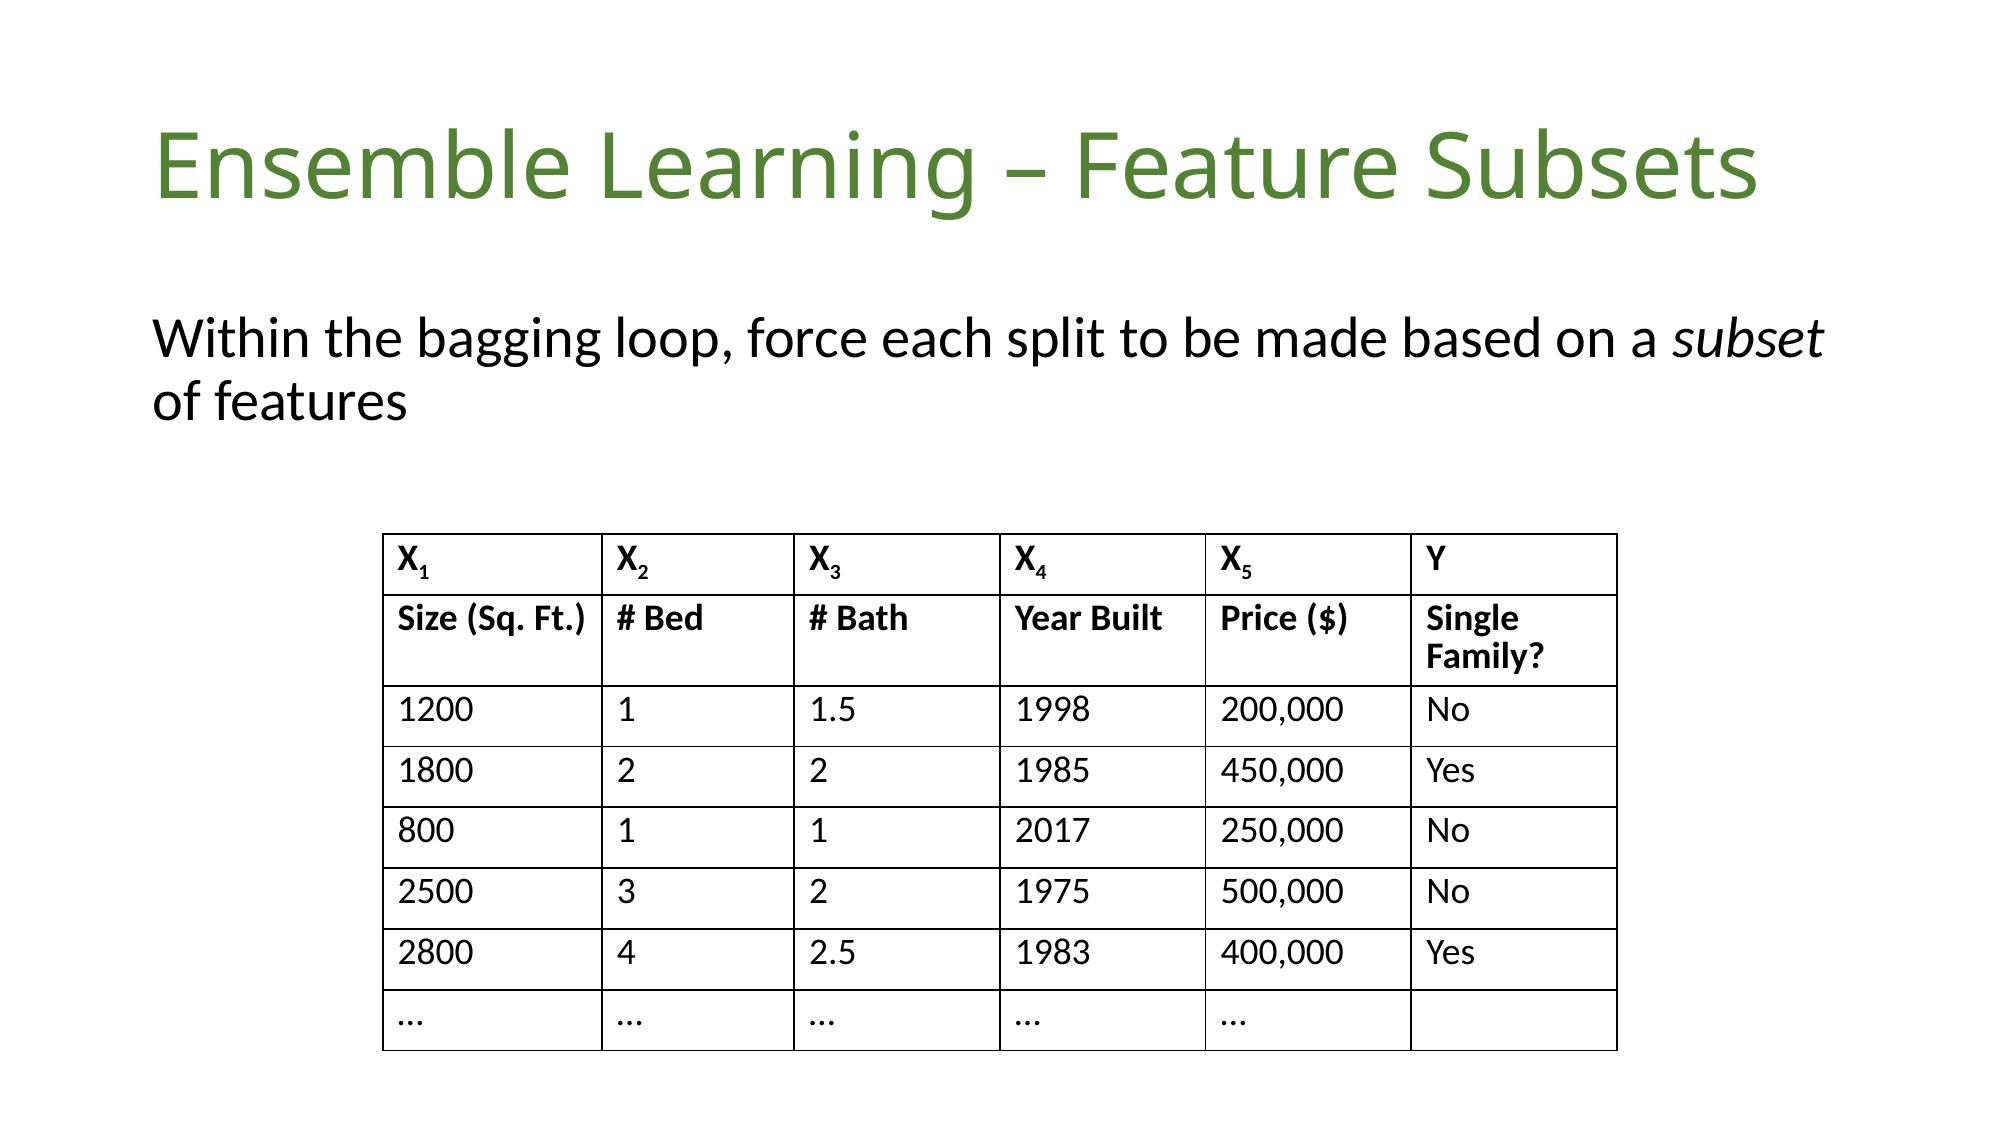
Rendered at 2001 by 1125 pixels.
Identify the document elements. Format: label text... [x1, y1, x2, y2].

table_cell [1412, 991, 1616, 1050]
table_header Y [1412, 535, 1616, 594]
table_cell # Bed [603, 596, 793, 685]
table_cell No [1412, 808, 1616, 867]
table_cell 2 [795, 747, 999, 806]
table_cell 1 [795, 808, 999, 867]
table_cell Yes [1412, 747, 1616, 806]
table_header X1 [384, 535, 601, 594]
table_cell … [603, 991, 793, 1050]
table_cell 1.5 [795, 687, 999, 746]
table_cell 1800 [384, 747, 601, 806]
table_cell … [1206, 991, 1410, 1050]
table_cell 450,000 [1206, 747, 1410, 806]
table_cell 2 [795, 869, 999, 928]
table_cell 800 [384, 808, 601, 867]
table_cell … [1001, 991, 1205, 1050]
table_cell 3 [603, 869, 793, 928]
table_cell 1 [603, 687, 793, 746]
table_cell # Bath [795, 596, 999, 685]
table_cell No [1412, 687, 1616, 746]
table_cell 2.5 [795, 930, 999, 989]
table_cell 4 [603, 930, 793, 989]
table_cell 1 [603, 808, 793, 867]
list Within the bagging loop, force each split to be made based on a subset of features [137, 299, 1863, 1014]
table_cell … [795, 991, 999, 1050]
table_header X3 [795, 535, 999, 594]
table_cell Year Built [1001, 596, 1205, 685]
table_cell 2800 [384, 930, 601, 989]
table_cell 400,000 [1206, 930, 1410, 989]
table_cell 2500 [384, 869, 601, 928]
table_cell 200,000 [1206, 687, 1410, 746]
table_cell 1975 [1001, 869, 1205, 928]
table_cell Yes [1412, 930, 1616, 989]
table_cell 1985 [1001, 747, 1205, 806]
table_cell 500,000 [1206, 869, 1410, 928]
table_cell Size (Sq. Ft.) [384, 596, 601, 685]
table_cell 2 [603, 747, 793, 806]
table_cell 1998 [1001, 687, 1205, 746]
table_cell 1983 [1001, 930, 1205, 989]
table_cell 250,000 [1206, 808, 1410, 867]
table_cell Single Family? [1412, 596, 1616, 685]
table_cell … [384, 991, 601, 1050]
table_header X4 [1001, 535, 1205, 594]
table_cell 2017 [1001, 808, 1205, 867]
table_cell Price ($) [1206, 596, 1410, 685]
table_cell 1200 [384, 687, 601, 746]
table_header X2 [603, 535, 793, 594]
table_header X5 [1206, 535, 1410, 594]
table_cell No [1412, 869, 1616, 928]
title Ensemble Learning – Feature Subsets [137, 59, 1863, 278]
